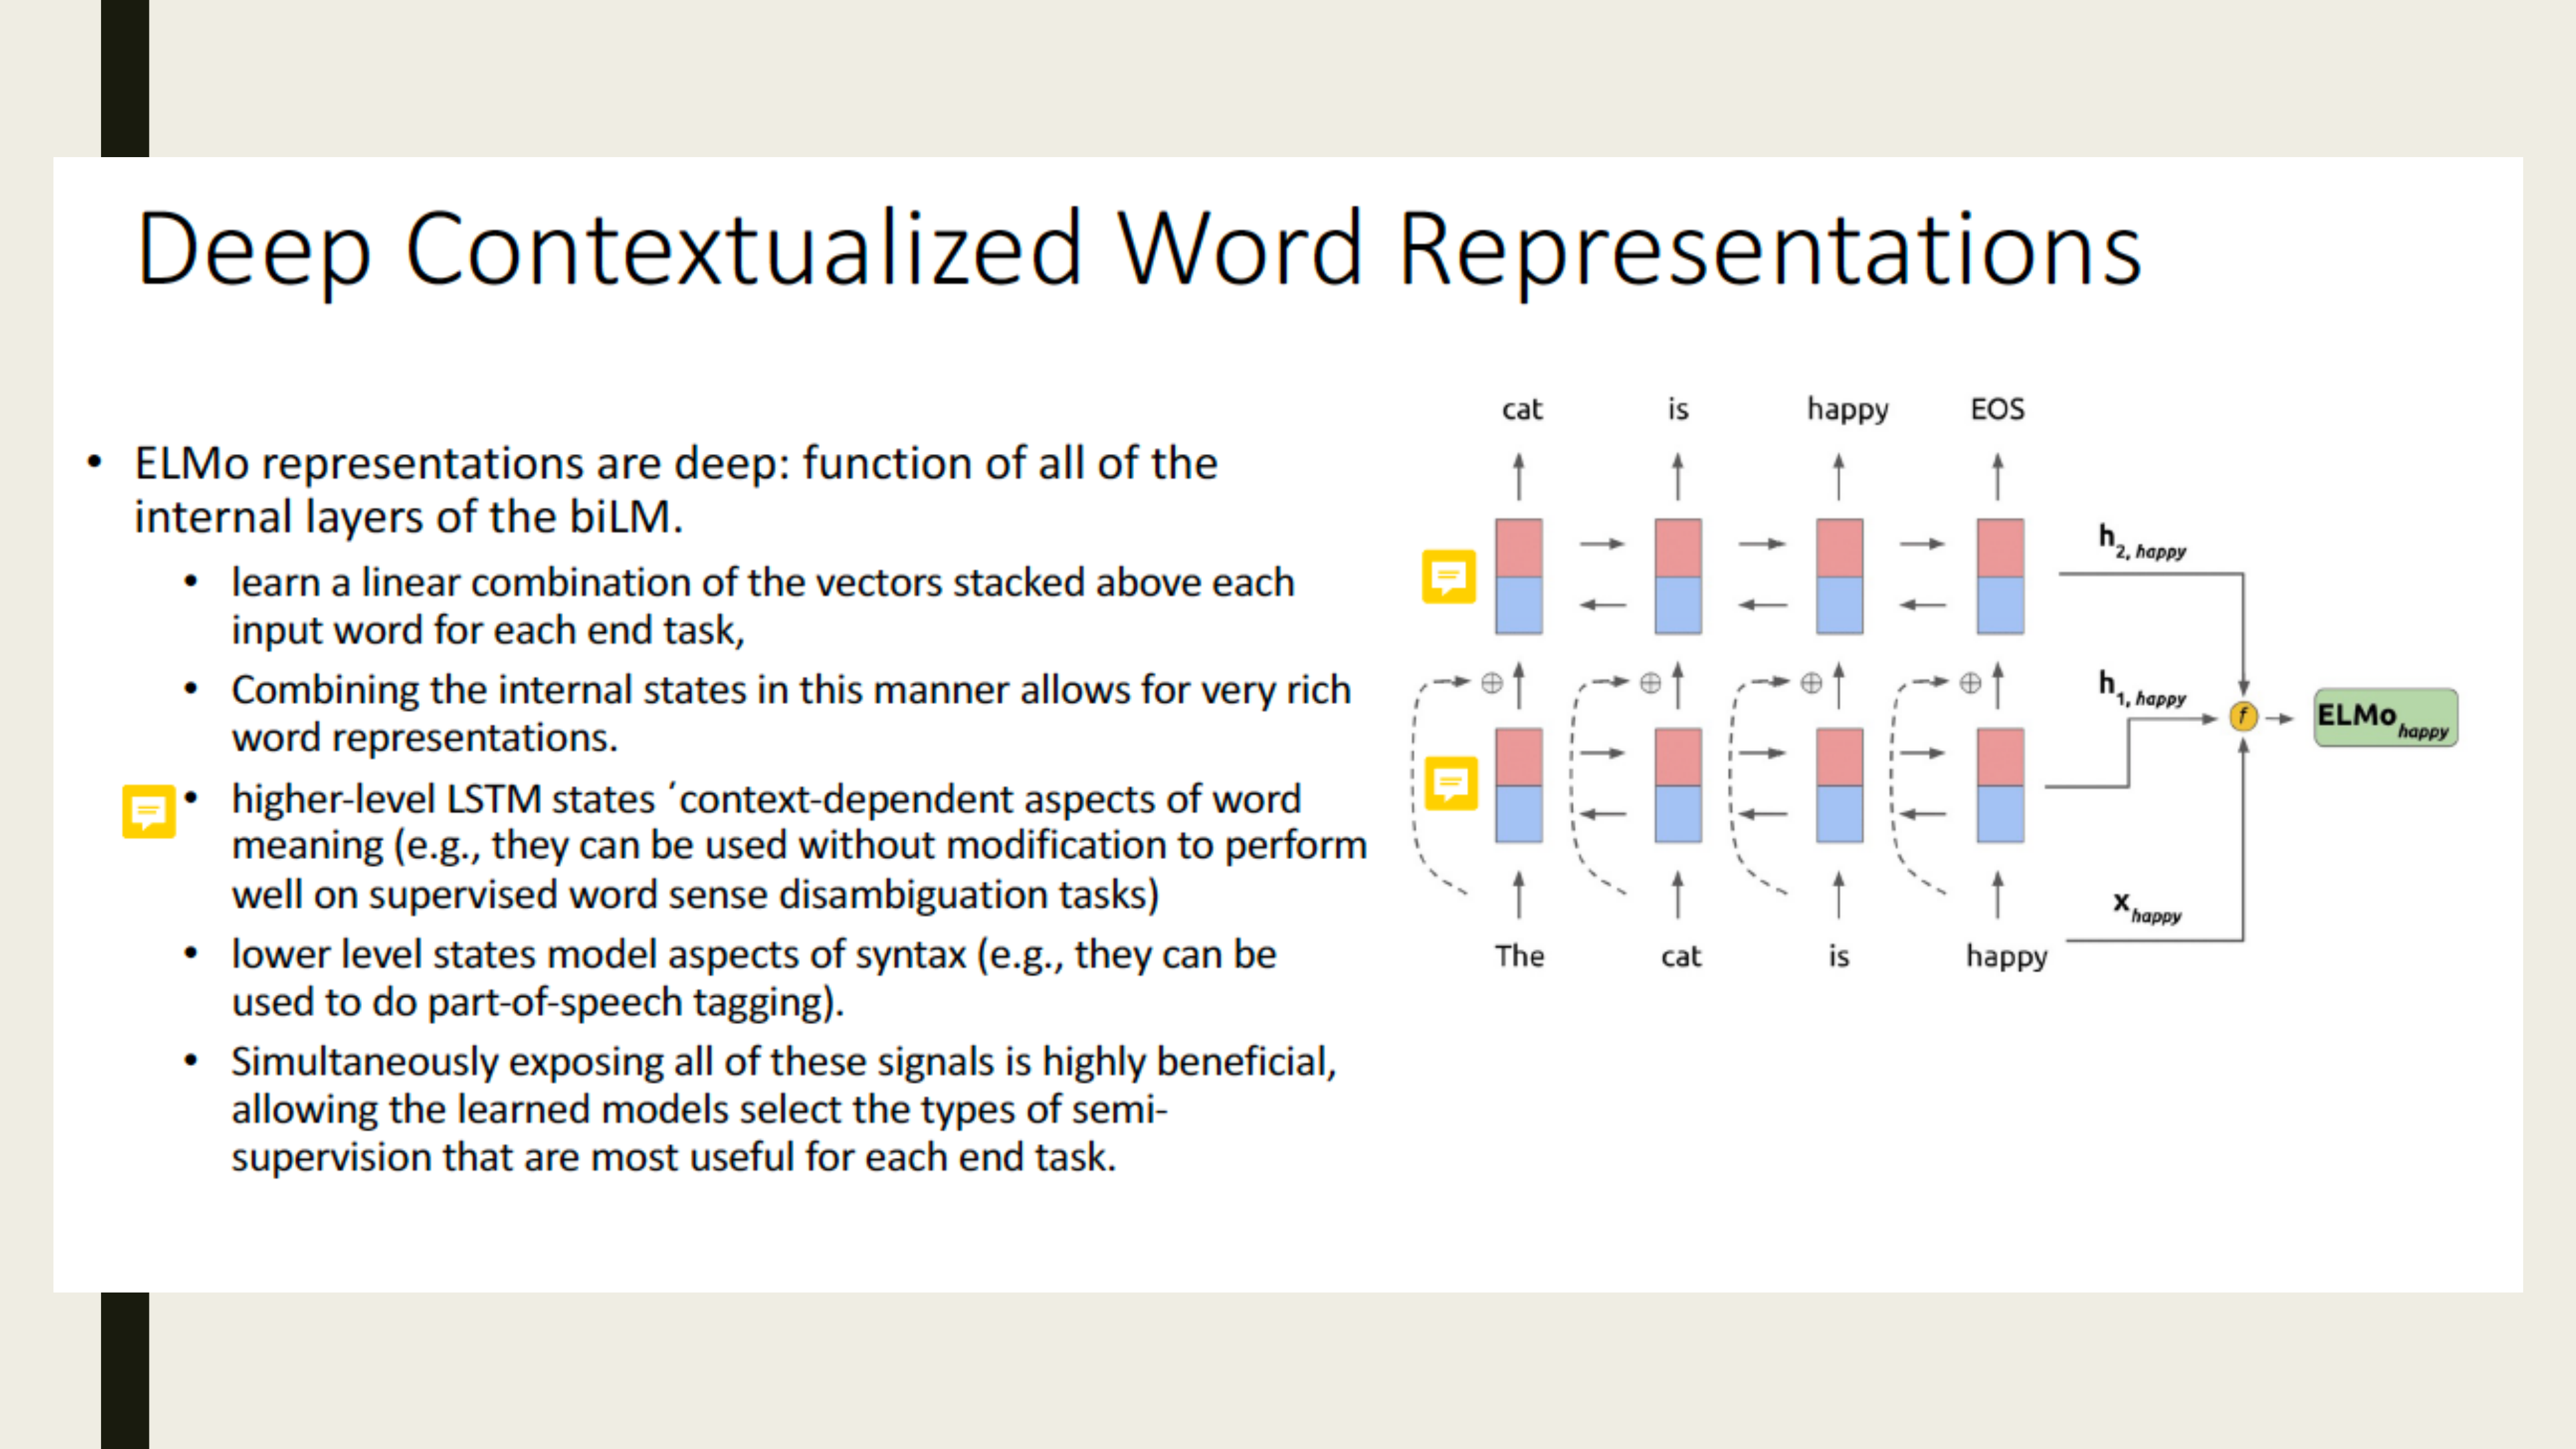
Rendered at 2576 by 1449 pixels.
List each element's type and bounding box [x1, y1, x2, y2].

picture [53, 157, 2523, 1293]
